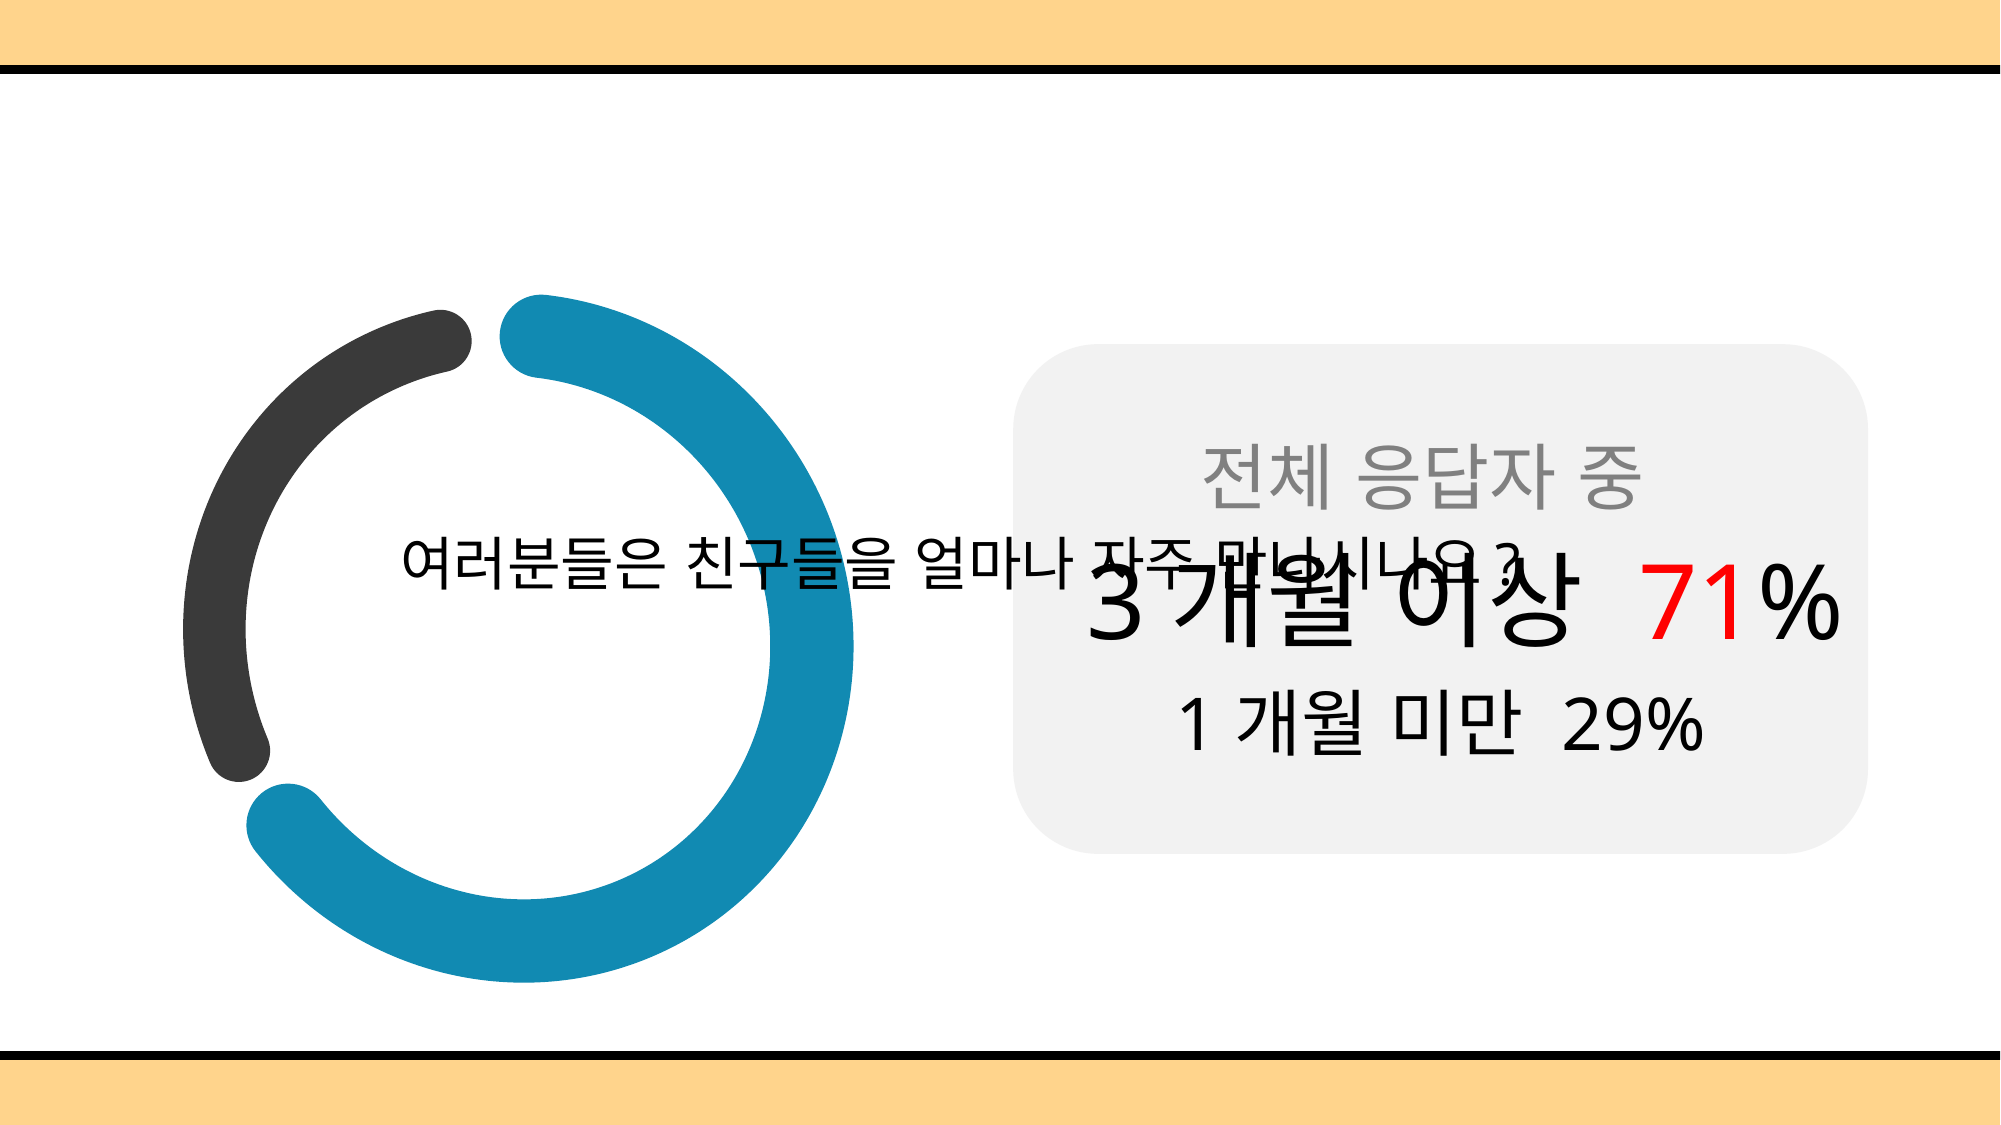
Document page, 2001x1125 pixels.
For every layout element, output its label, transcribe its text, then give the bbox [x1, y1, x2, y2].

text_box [215, 331, 811, 944]
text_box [1012, 343, 1869, 855]
text_box 여러분들은 친구들을 얼마나 자주 만나시나요? [811, 519, 1012, 605]
